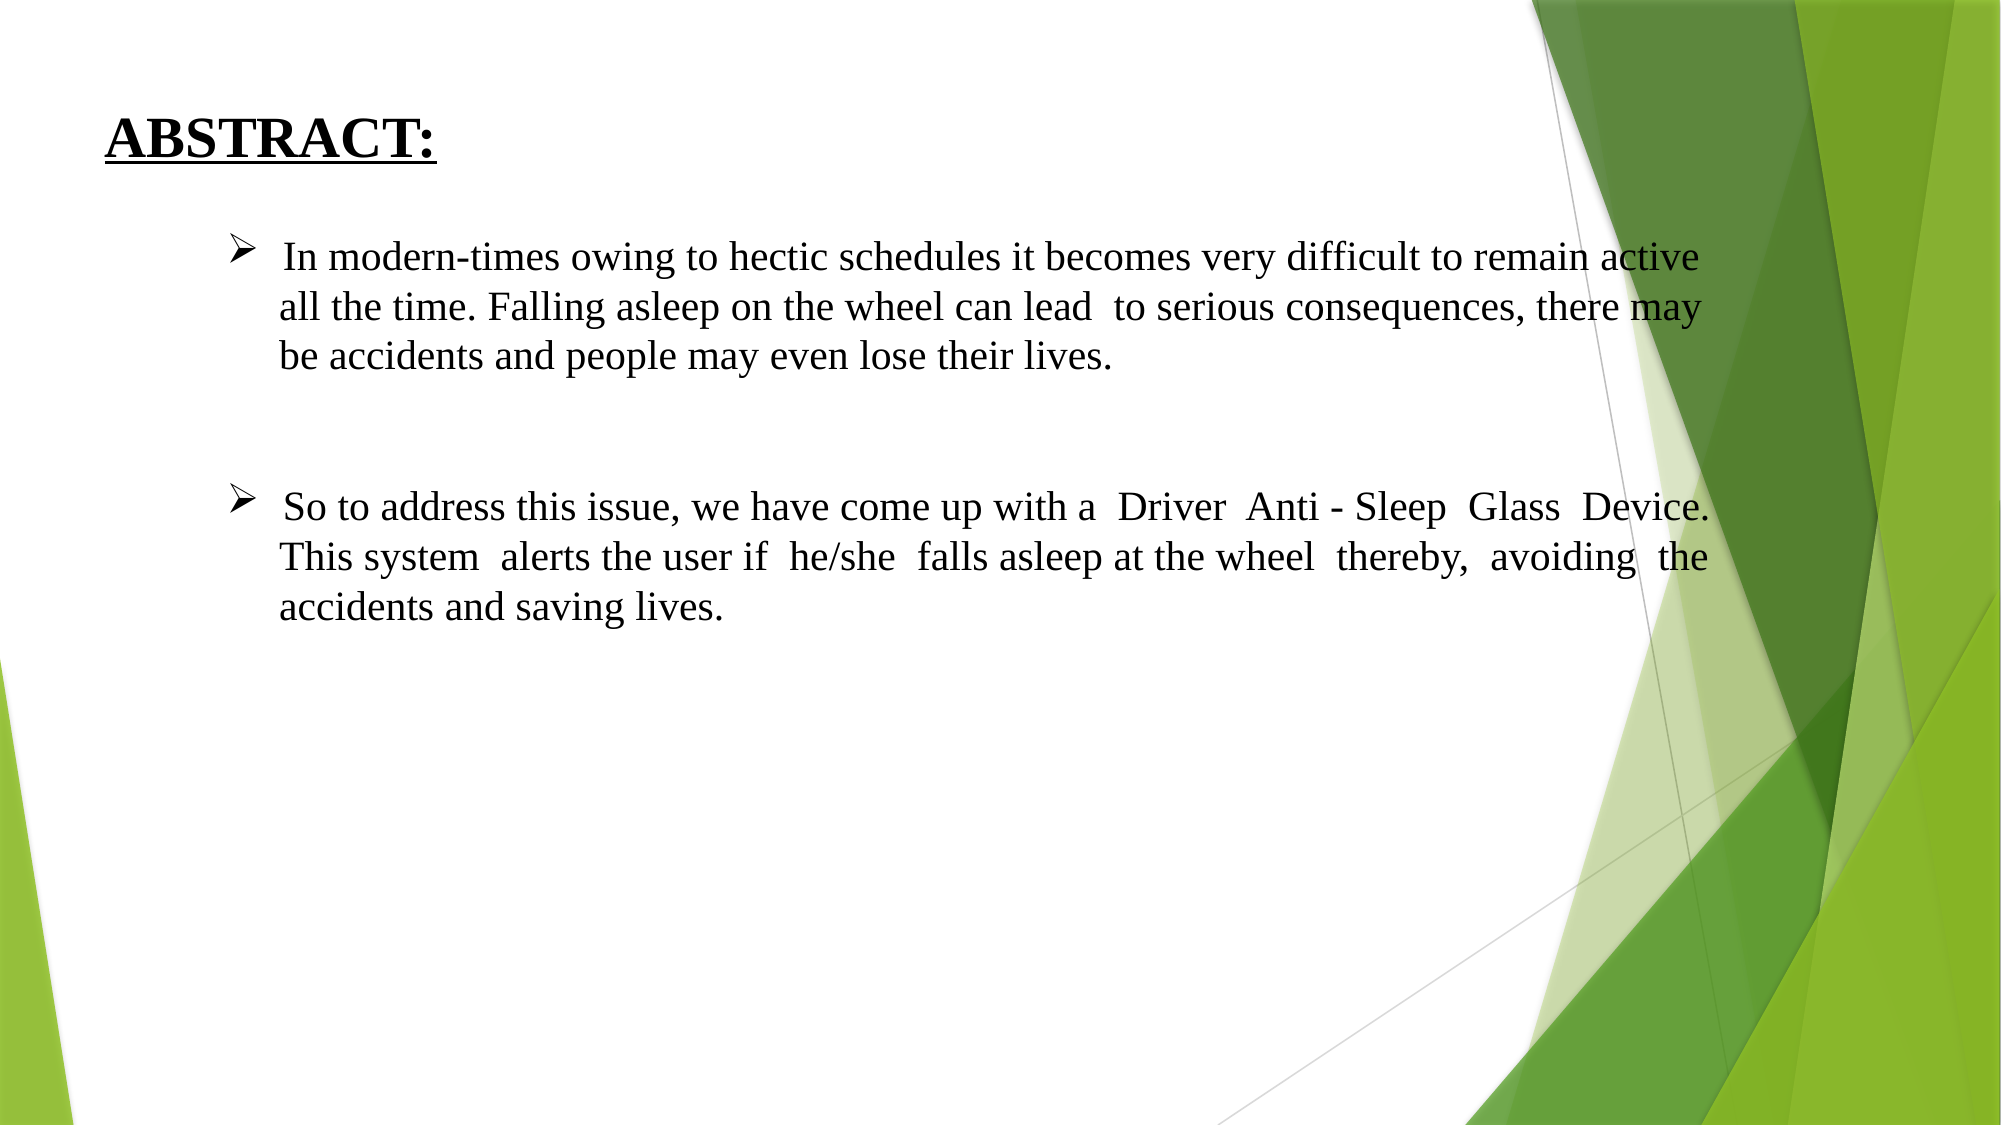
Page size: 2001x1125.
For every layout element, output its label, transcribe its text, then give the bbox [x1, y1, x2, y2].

text_box In modern-times owing to hectic schedules it becomes very difficult to remain active all the time. Falling asleep on the wheel can lead to serious consequences, there may be accidents and people may even lose their lives. So to address this issue, we have come up with a Driver Anti - Sleep Glass Device. This system alerts the user if he/she falls asleep at the wheel thereby, avoiding the accidents and saving lives. [211, 220, 1784, 636]
text_box ABSTRACT: [90, 57, 452, 177]
